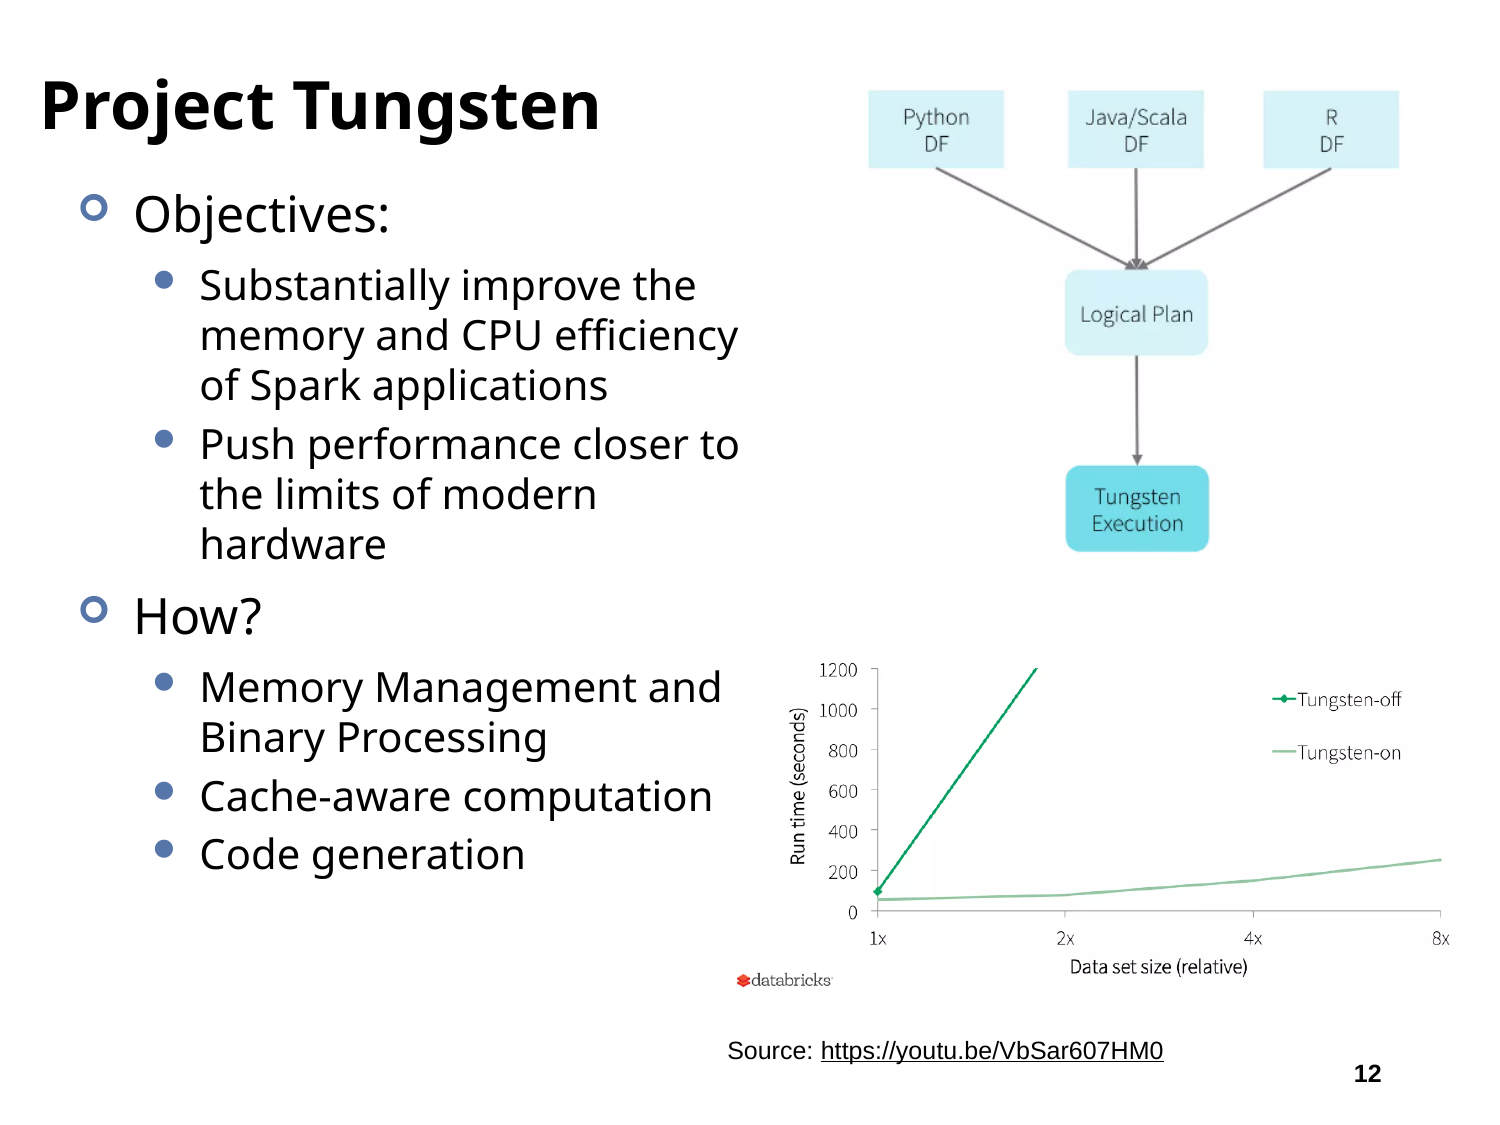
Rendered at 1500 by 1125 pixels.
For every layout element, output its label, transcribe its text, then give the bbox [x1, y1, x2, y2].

list Objectives: Substantially improve the memory and CPU efficiency of Spark applications Push performance closer to the limits of modern hardware How? Memory Management and Binary Processing Cache-aware computation Code generation [62, 188, 776, 1013]
picture [862, 55, 1424, 563]
text_box Source: https://youtu.be/VbSar607HM0 [712, 1026, 1188, 1102]
picture [724, 637, 1462, 992]
title Project Tungsten [24, 18, 1451, 188]
slide_number 12 [1059, 1042, 1397, 1103]
